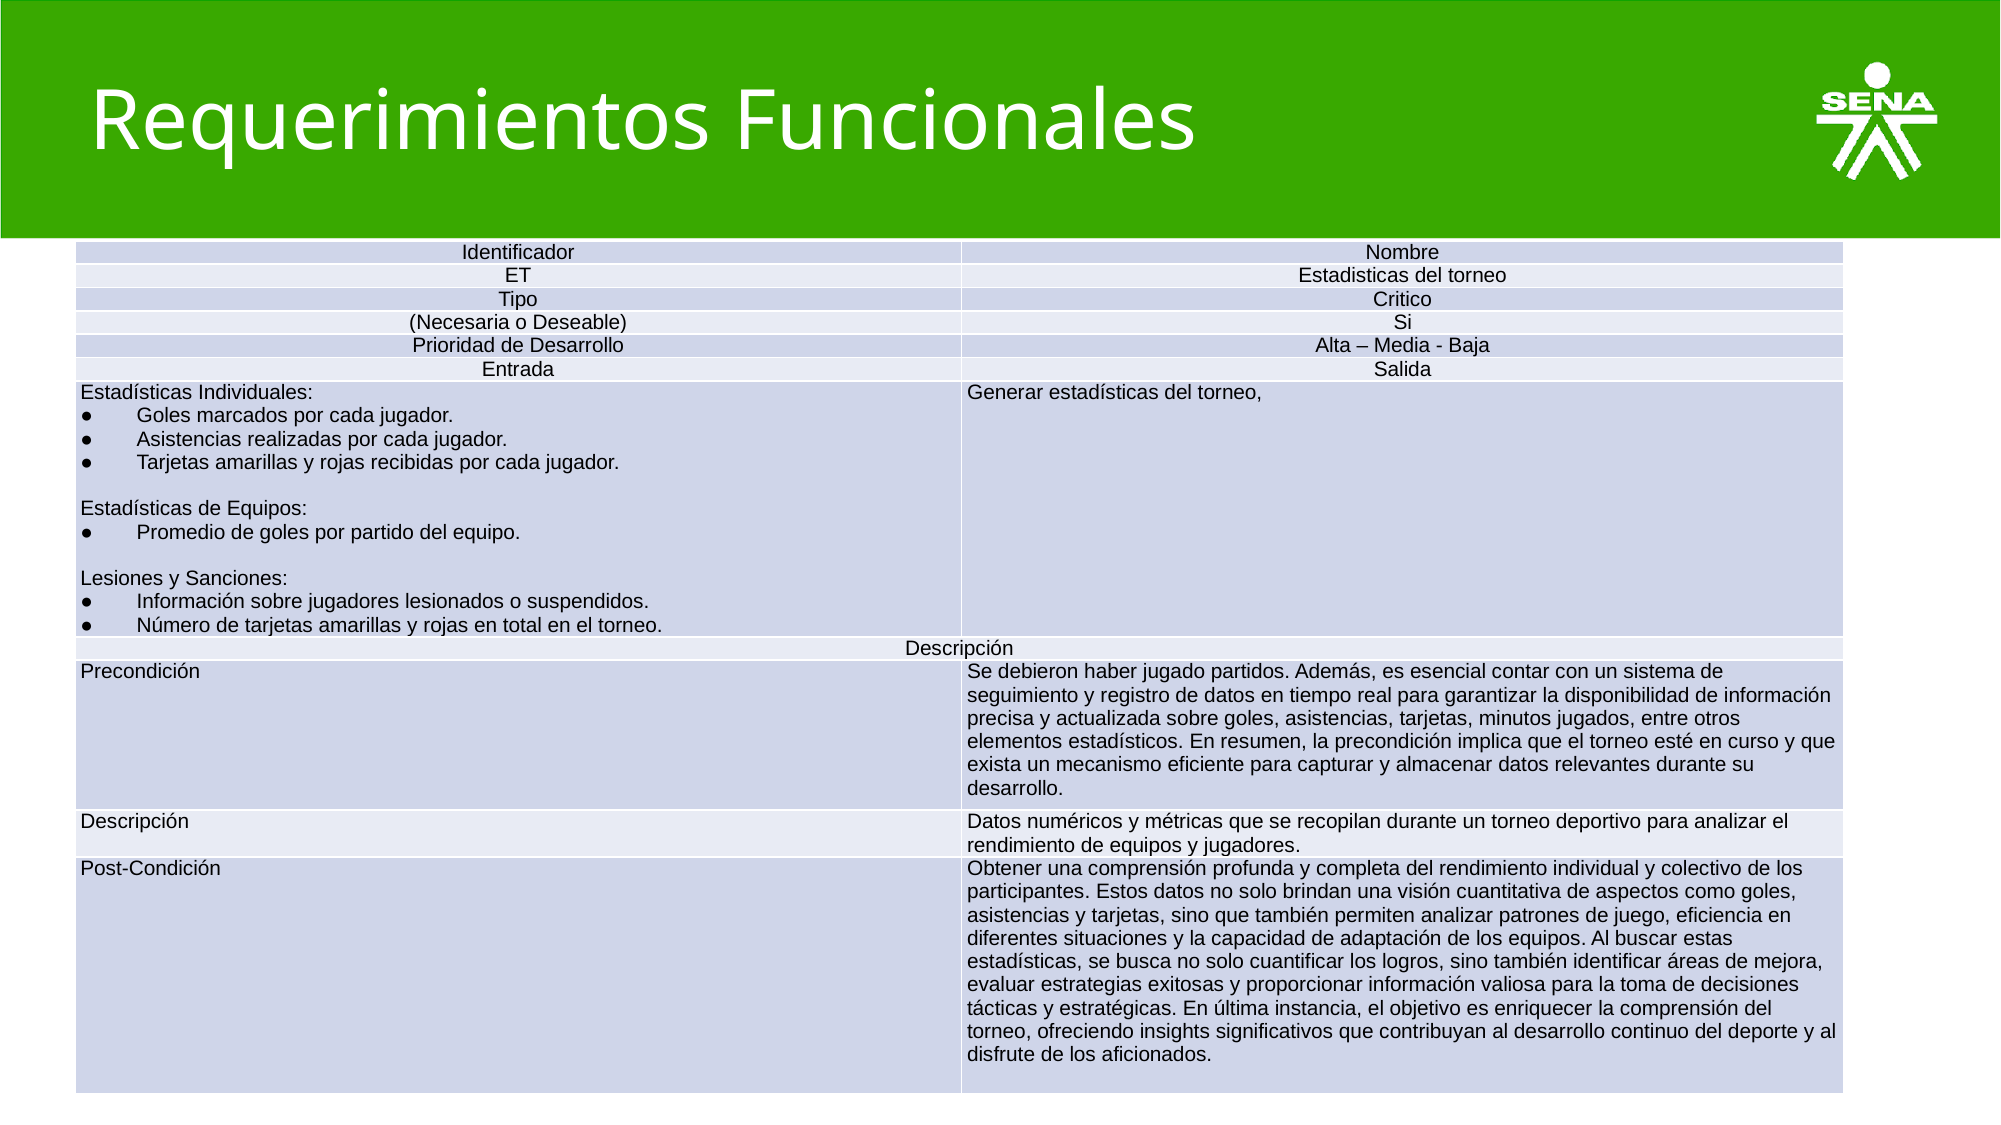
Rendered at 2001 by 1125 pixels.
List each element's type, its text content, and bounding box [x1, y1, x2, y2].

table_cell Estadisticas del torneo [962, 265, 1843, 287]
table_cell (Necesaria o Deseable) [76, 312, 961, 333]
table_cell ET [76, 265, 961, 287]
title Requerimientos Funcionales [74, 54, 1758, 192]
table_cell Critico [962, 288, 1843, 310]
table_cell Obtener una comprensión profunda y completa del rendimiento individual y colectivo de los participantes. Estos datos no solo brindan una visión cuantitativa de aspectos como goles, asistencias y tarjetas, sino que también permiten analizar patrones de juego, eficiencia en diferentes situaciones y la capacidad de adaptación de los equipos. Al buscar estas estadísticas, se busca no solo cuantificar los logros, sino también identificar áreas de mejora, evaluar estrategias exitosas y proporcionar información valiosa para la toma de decisiones tácticas y estratégicas. En última instancia, el objetivo es enriquecer la comprensión del torneo, ofreciendo insights significativos que contribuyan al desarrollo continuo del deporte y al disfrute de los aficionados. [962, 858, 1843, 1093]
table_cell Se debieron haber jugado partidos. Además, es esencial contar con un sistema de seguimiento y registro de datos en tiempo real para garantizar la disponibilidad de información precisa y actualizada sobre goles, asistencias, tarjetas, minutos jugados, entre otros elementos estadísticos. En resumen, la precondición implica que el torneo esté en curso y que exista un mecanismo eficiente para capturar y almacenar datos relevantes durante su desarrollo. [962, 661, 1843, 809]
picture [0, 0, 2001, 1125]
table_cell Entrada [76, 358, 961, 380]
table_cell Estadísticas Individuales: Goles marcados por cada jugador. Asistencias realizadas por cada jugador. Tarjetas amarillas y rojas recibidas por cada jugador. Estadísticas de Equipos: Promedio de goles por partido del equipo. Lesiones y Sanciones: Información sobre jugadores lesionados o suspendidos. Número de tarjetas amarillas y rojas en total en el torneo. [76, 382, 961, 636]
table_cell Prioridad de Desarrollo [76, 335, 961, 357]
table_cell Salida [962, 358, 1843, 380]
table_cell Post-Condición [76, 858, 961, 1093]
table_header Nombre [962, 242, 1843, 263]
table_cell Tipo [76, 288, 961, 310]
table_cell Alta – Media - Baja [962, 335, 1843, 357]
table_cell Datos numéricos y métricas que se recopilan durante un torneo deportivo para analizar el rendimiento de equipos y jugadores. [962, 811, 1843, 856]
table_cell Descripción [76, 811, 961, 856]
table_cell Generar estadísticas del torneo, [962, 382, 1843, 636]
table_cell Si [962, 312, 1843, 333]
table_cell Precondición [76, 661, 961, 809]
table_cell Descripción [76, 638, 1843, 659]
table_header Identificador [76, 242, 961, 263]
